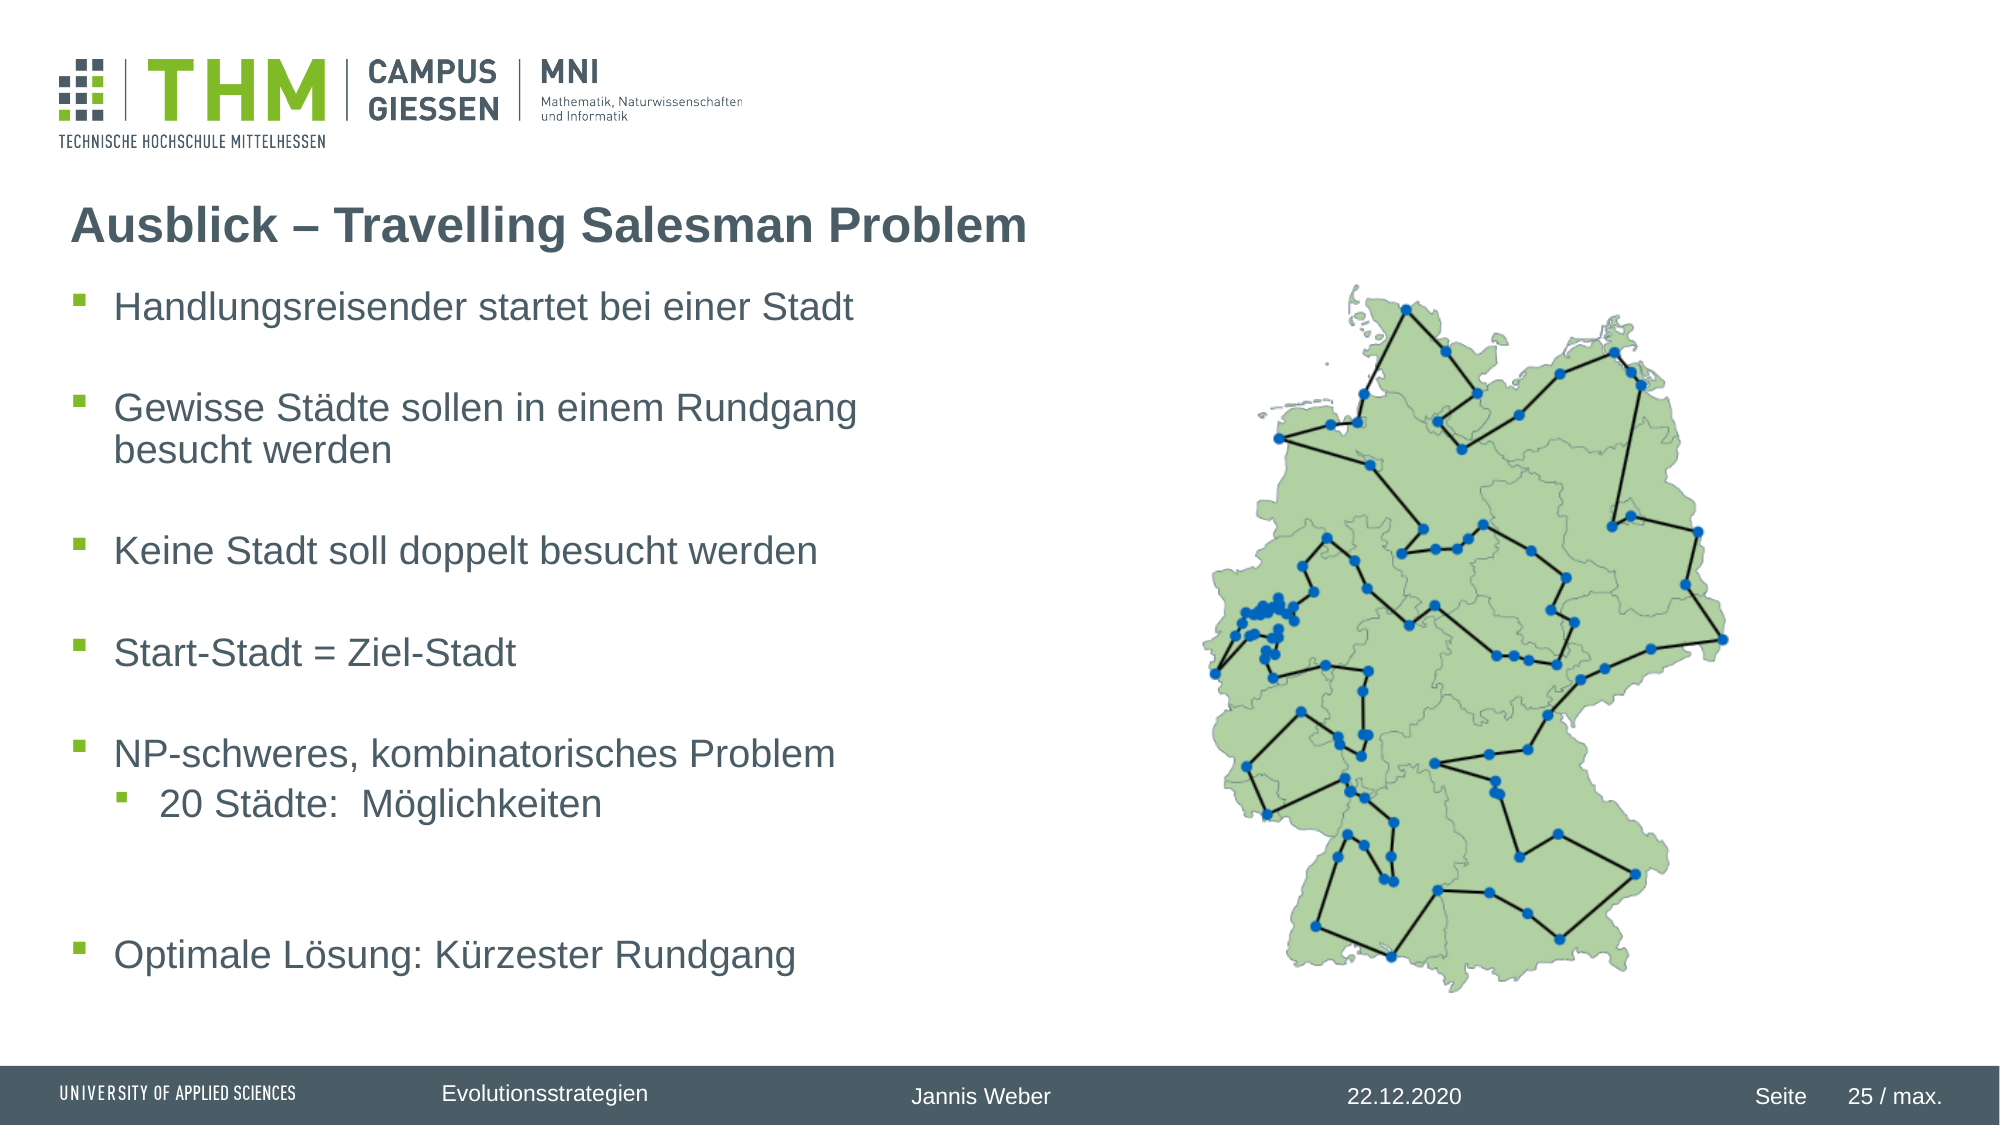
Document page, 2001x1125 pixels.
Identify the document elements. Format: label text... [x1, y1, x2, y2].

picture [59, 1082, 296, 1104]
title Ausblick – Travelling Salesman Problem [55, 184, 1913, 279]
picture [1195, 278, 1734, 1000]
picture [59, 59, 742, 148]
